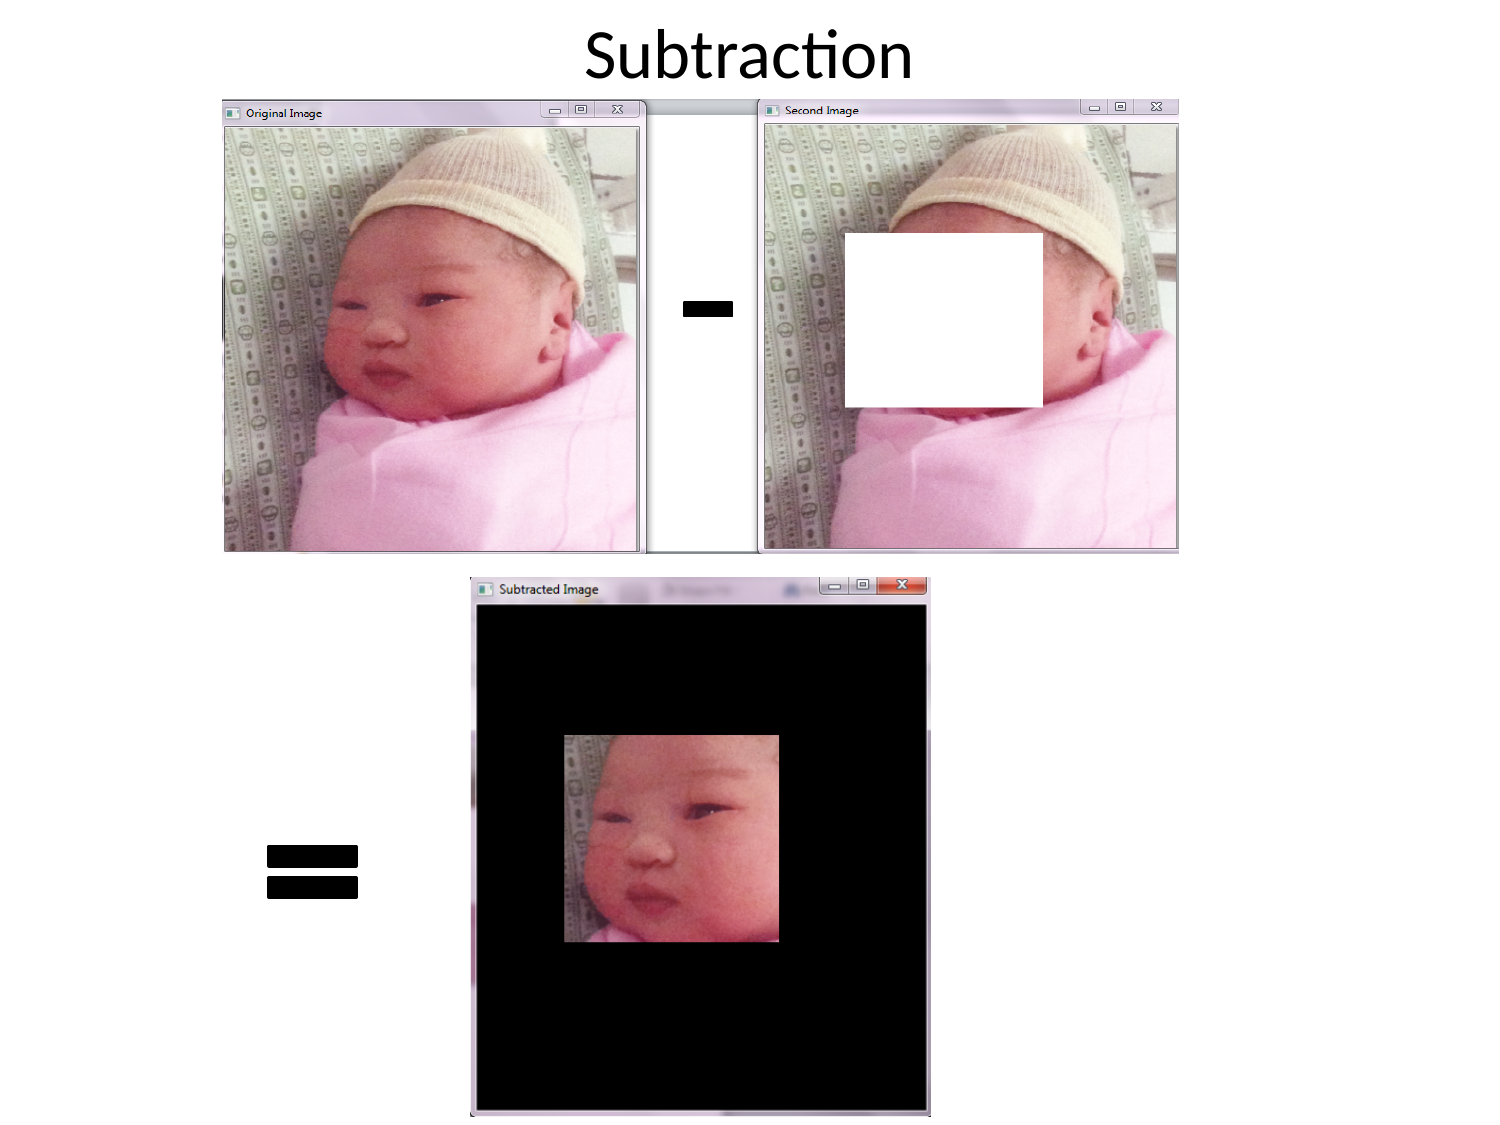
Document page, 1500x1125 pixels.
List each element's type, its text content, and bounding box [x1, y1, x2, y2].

picture [221, 99, 1179, 555]
text_box [267, 876, 358, 899]
title Subtraction [75, 0, 1425, 100]
text_box [267, 845, 358, 868]
picture [469, 576, 931, 1117]
